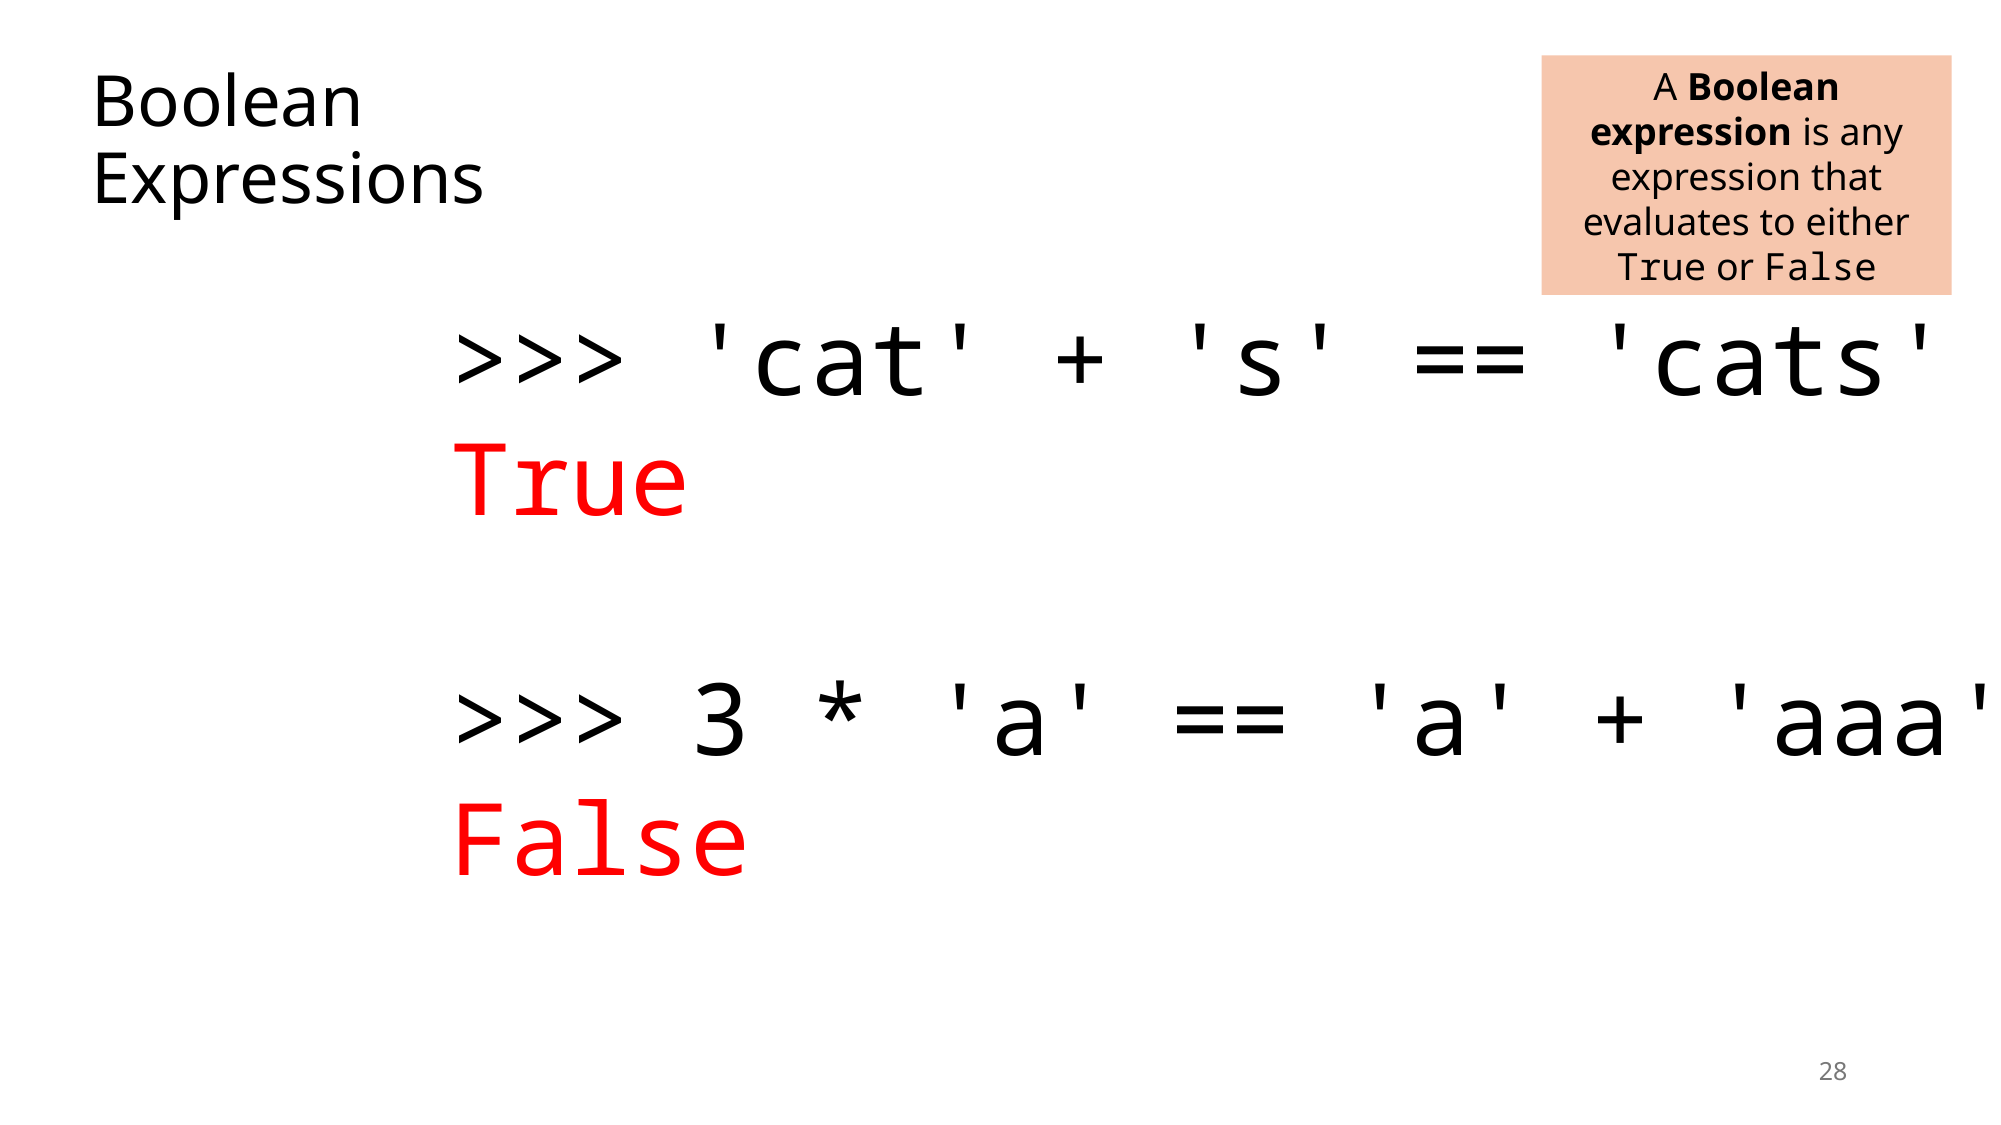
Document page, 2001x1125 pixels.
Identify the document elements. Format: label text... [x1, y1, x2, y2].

text_box A Boolean expression is any expression that evaluates to either True or False [1541, 55, 1952, 288]
slide_number 28 [1412, 1042, 1863, 1103]
title Boolean Expressions [76, 33, 519, 251]
text_box >>> 'cat' + 's' == 'cats' True >>> 3 * 'a' == 'a' + 'aaa' False [436, 288, 2000, 903]
